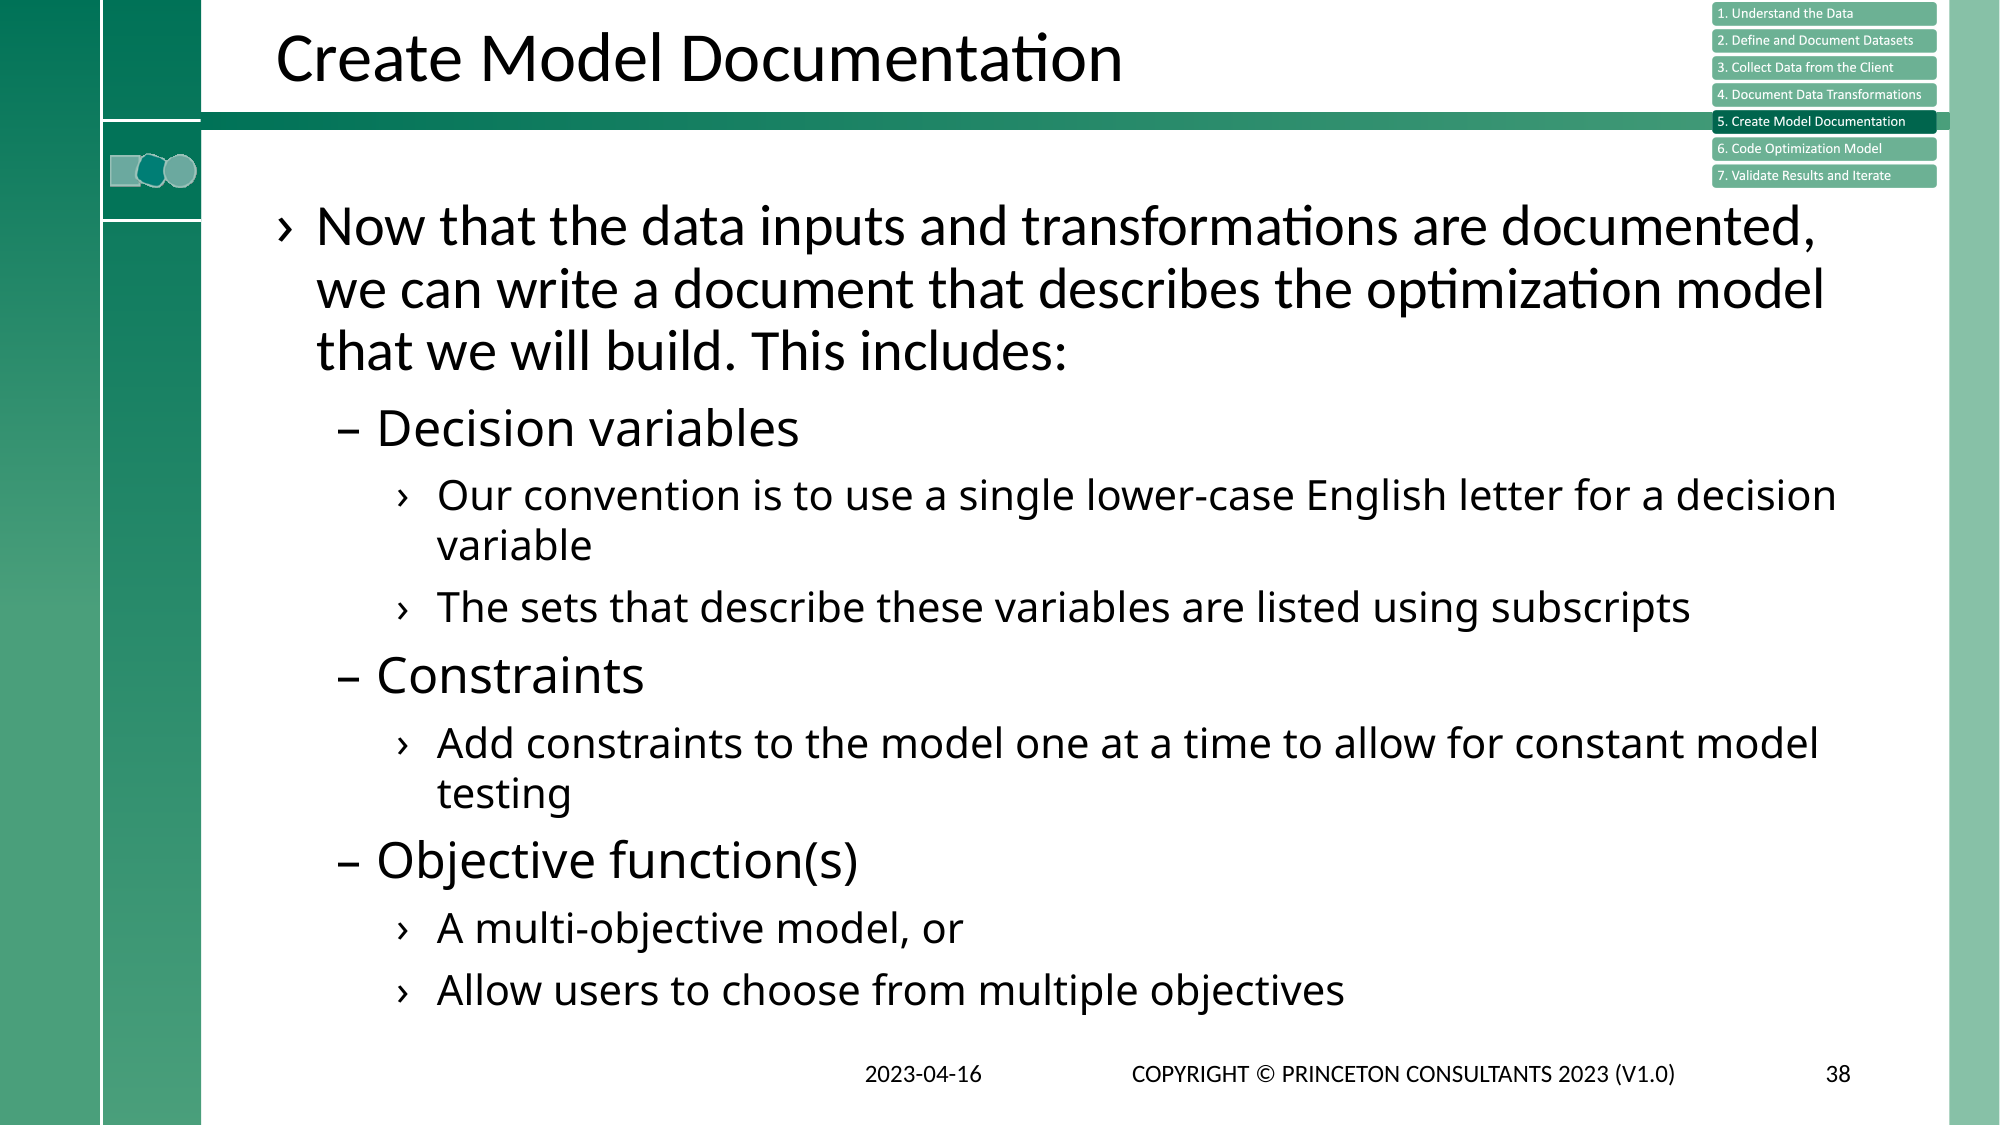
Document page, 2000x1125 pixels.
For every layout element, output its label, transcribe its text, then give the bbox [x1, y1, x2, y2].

picture [1712, 1, 1937, 188]
picture [105, 149, 201, 192]
title Create Model Documentation [261, 12, 1712, 105]
footer Copyright © Princeton Consultants 2023 (V1.0) [1074, 1042, 1734, 1103]
slide_number 38 [1766, 1042, 1867, 1103]
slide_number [849, 1042, 1050, 1103]
list Now that the data inputs and transformations are documented, we can write a document that describes the optimization model that we will build. This includes: Decision variables Our convention is to use a single lower-case English letter for a decision variable The sets that describe these variables are listed using subscripts Constraints Add constraints to the model one at a time to allow for constant model testing Objective function(s) A multi-objective model, or Allow users to choose from multiple objectives [261, 187, 1867, 1034]
